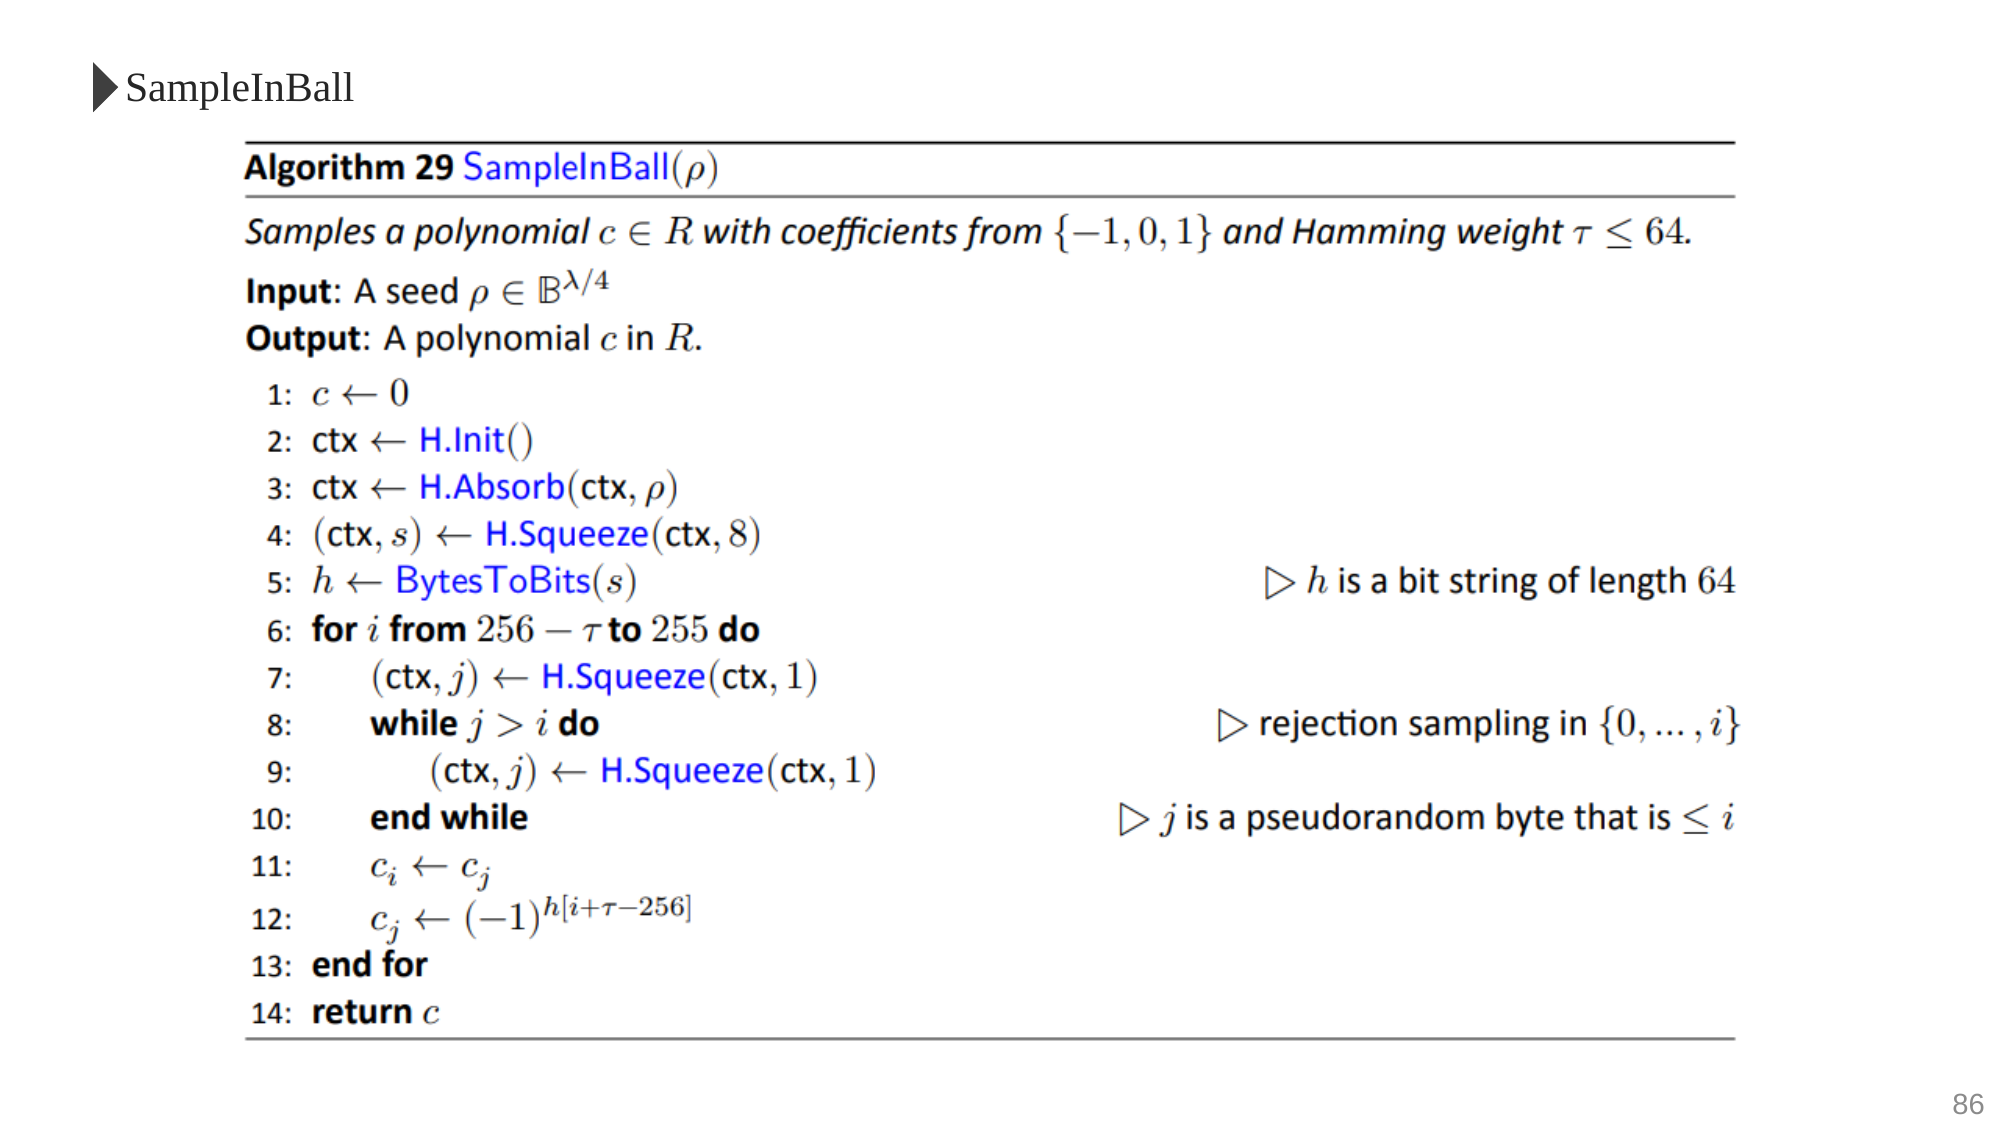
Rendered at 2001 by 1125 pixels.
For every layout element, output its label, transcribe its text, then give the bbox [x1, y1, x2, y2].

picture [227, 131, 1772, 1047]
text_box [93, 52, 371, 118]
slide_number 86 [1550, 1072, 2000, 1125]
